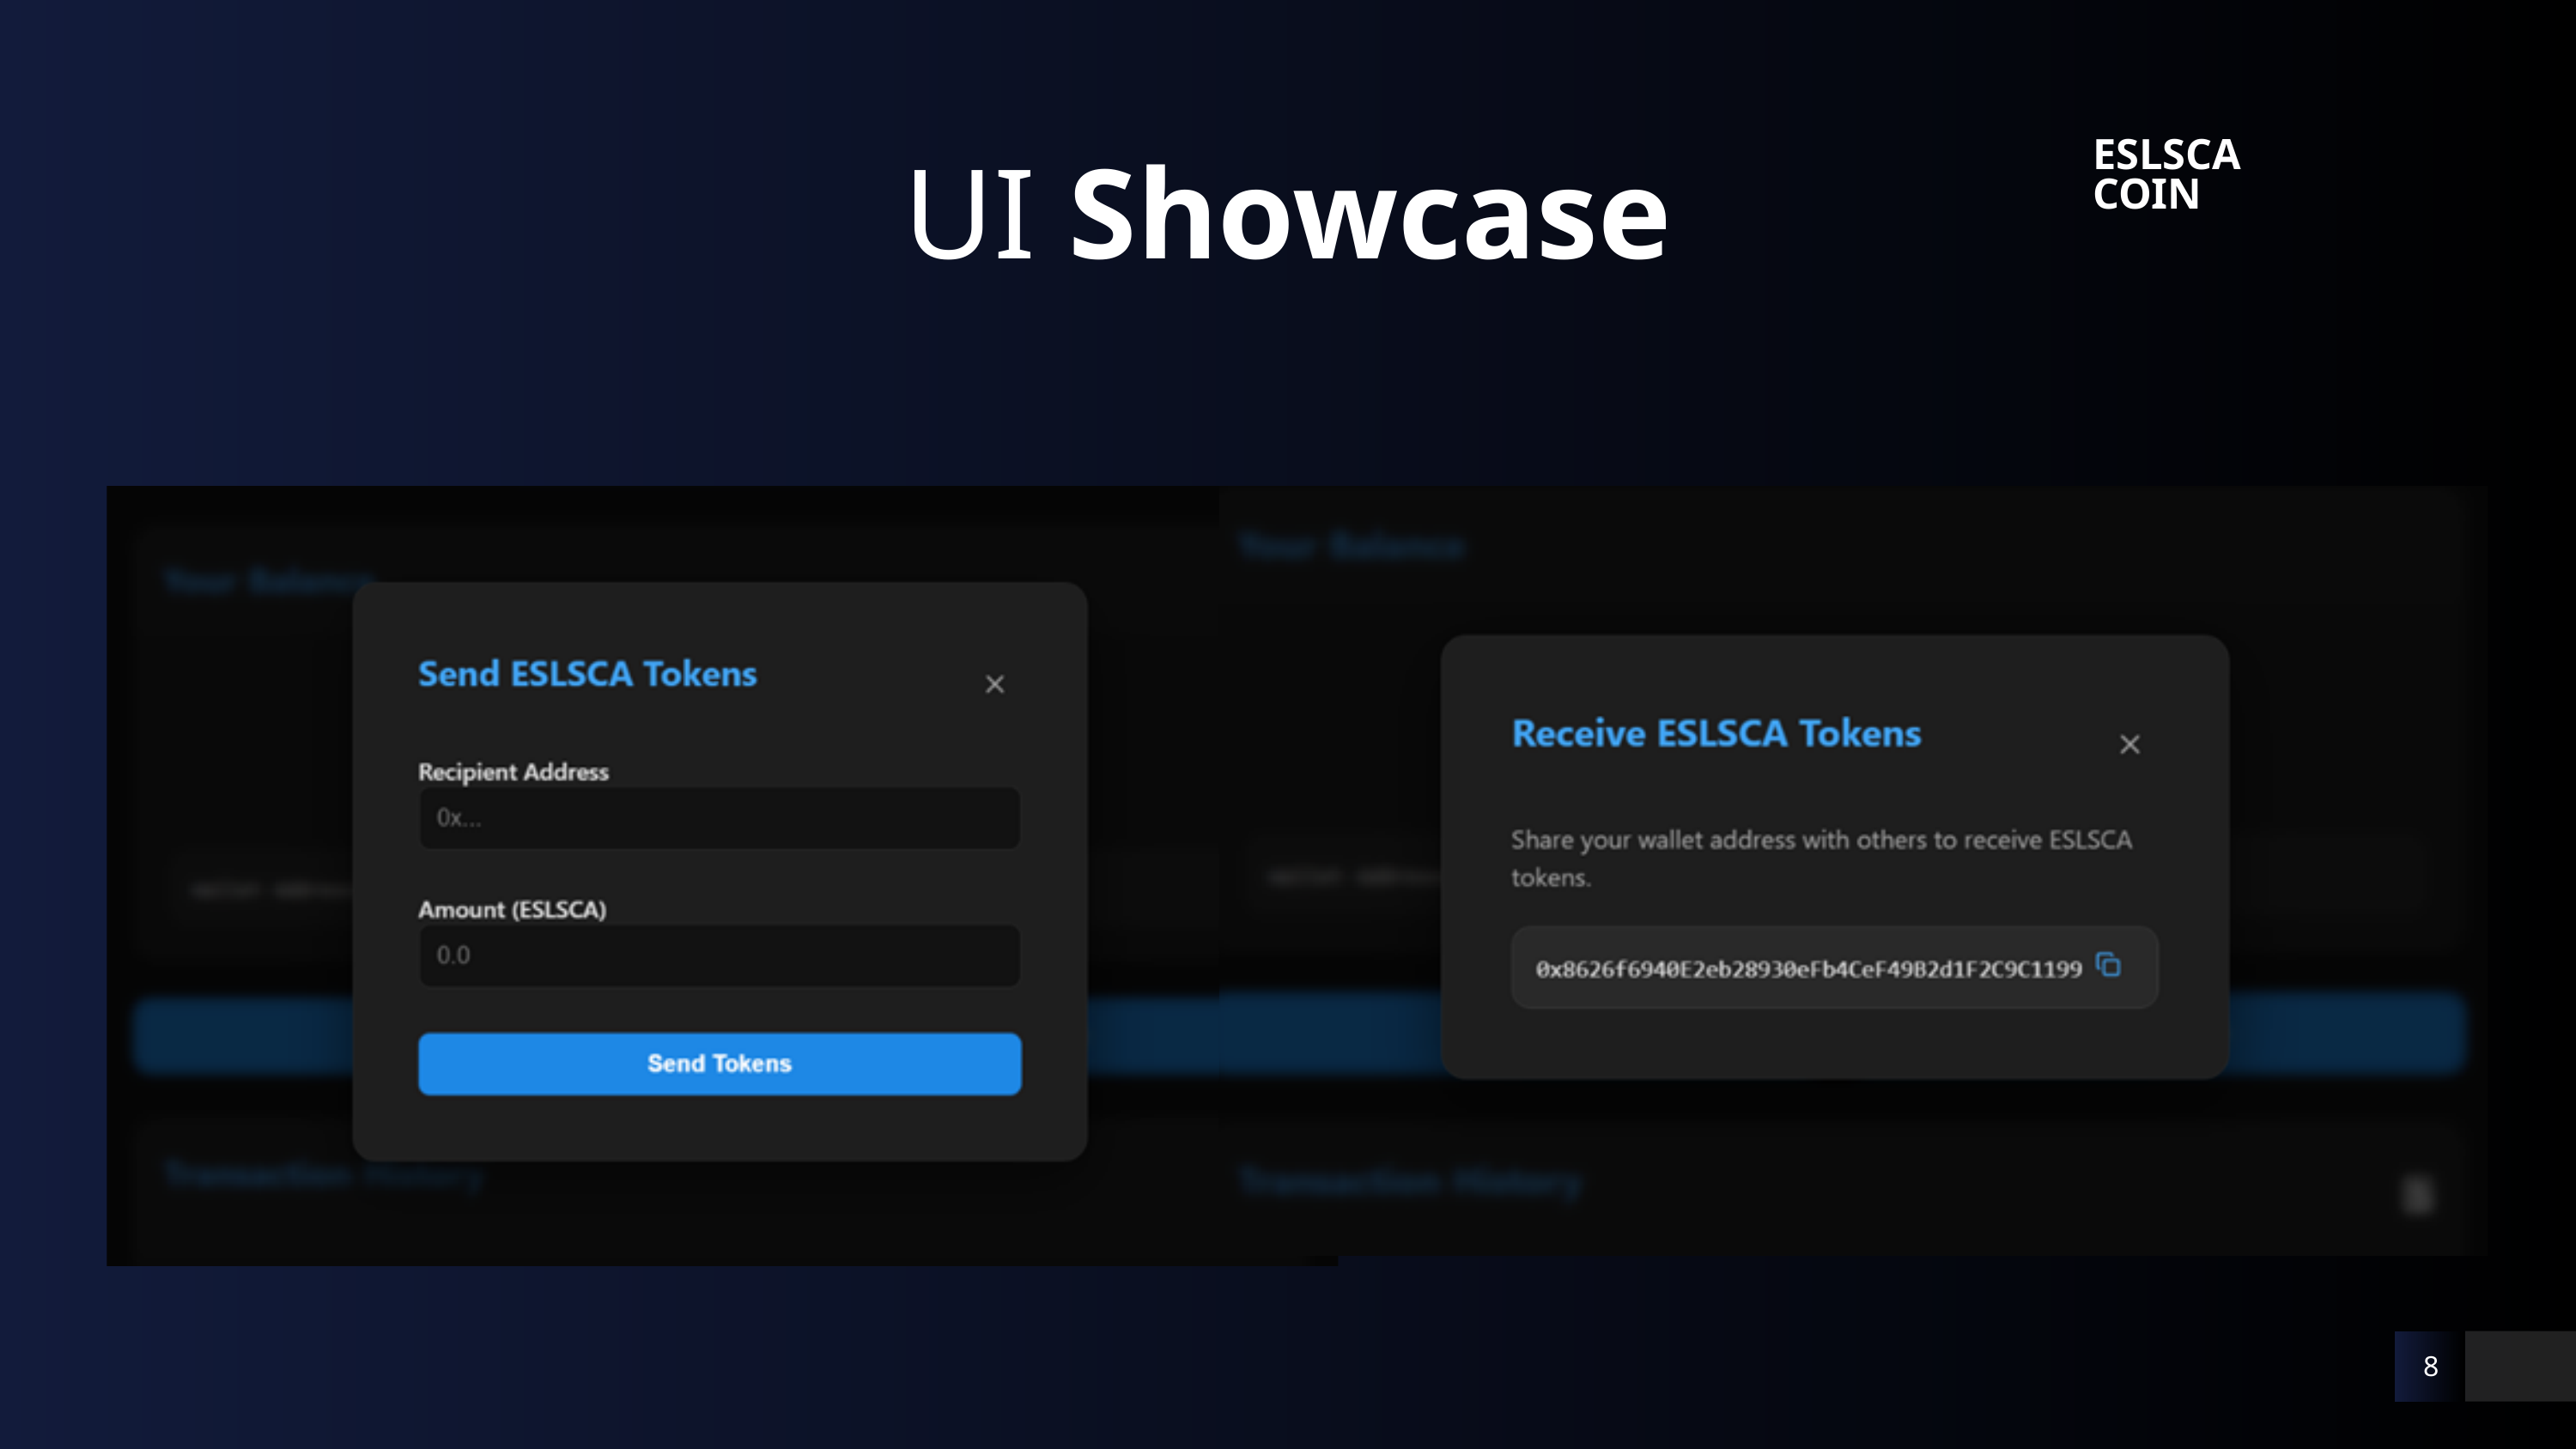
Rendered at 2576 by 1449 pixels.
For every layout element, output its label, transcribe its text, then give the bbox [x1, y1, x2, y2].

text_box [2464, 1331, 2576, 1402]
text_box UI Showcase [722, 173, 1854, 283]
text_box ESLSCA [2093, 141, 2345, 179]
text_box COIN [2093, 179, 2345, 218]
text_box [2394, 1331, 2464, 1402]
text_box [1218, 486, 2488, 1256]
text_box [106, 486, 1339, 1266]
